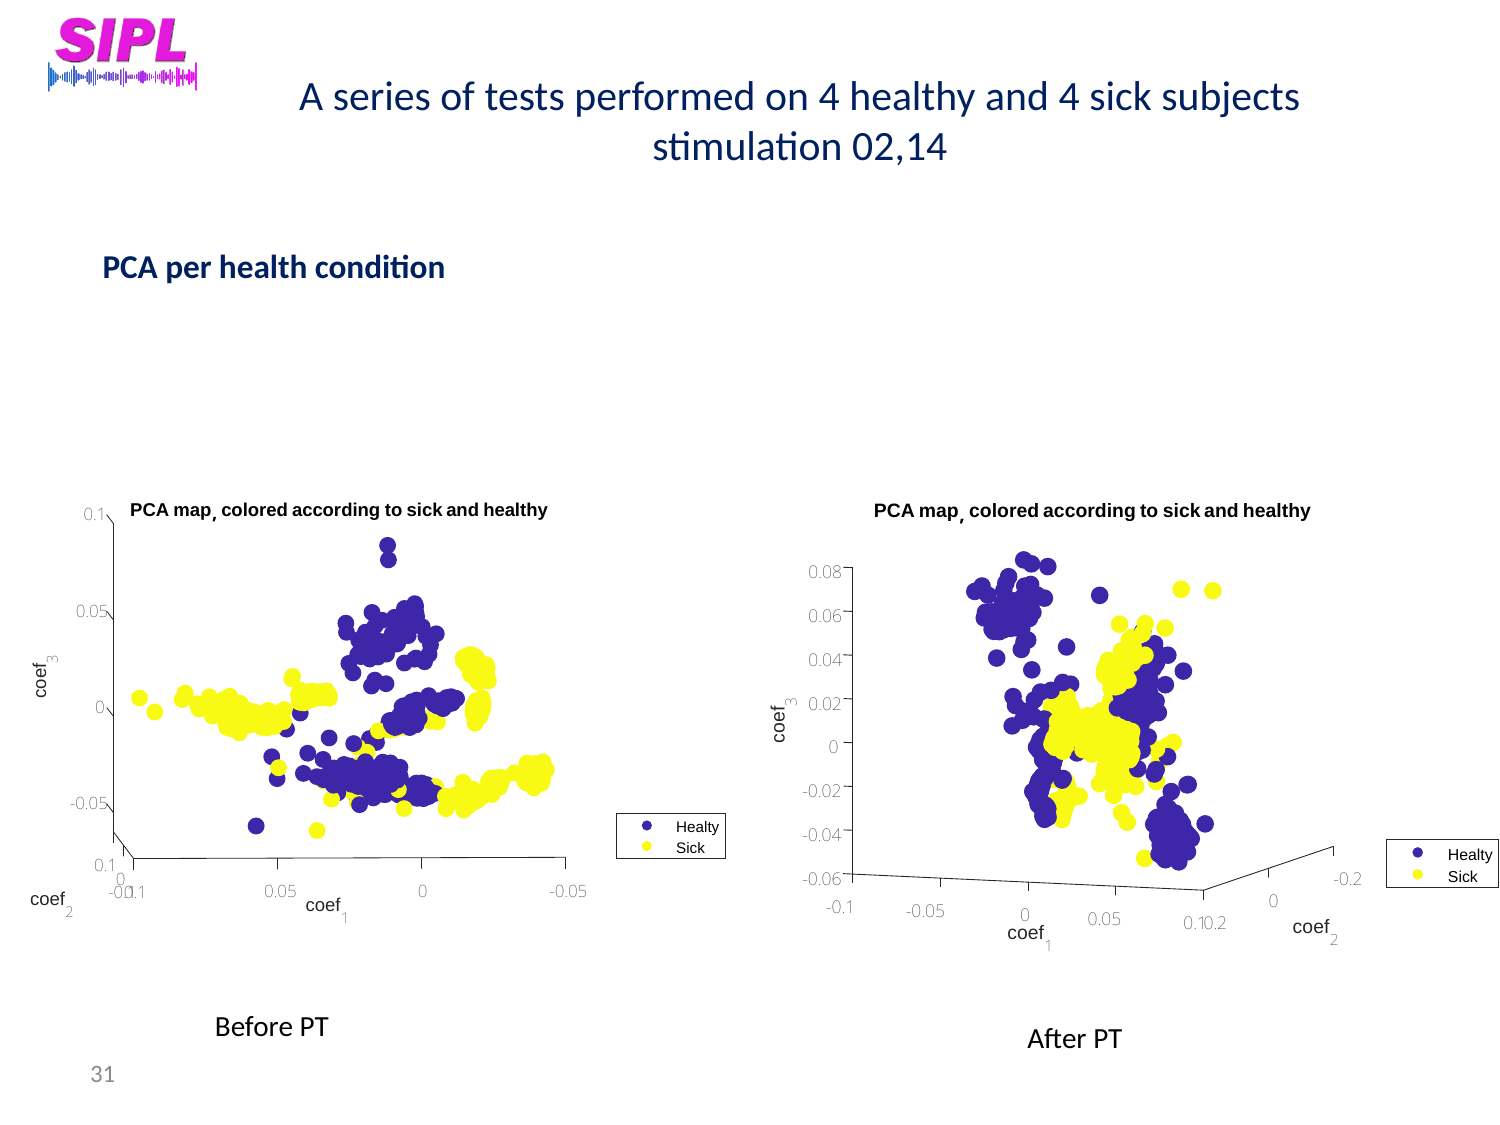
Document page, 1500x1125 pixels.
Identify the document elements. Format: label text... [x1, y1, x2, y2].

picture [37, 12, 203, 94]
slide_number 31 [75, 1042, 425, 1103]
picture [24, 489, 1500, 952]
title A series of tests performed on 4 healthy and 4 sick subjects stimulation 02,14 [212, 24, 1388, 213]
list PCA per health condition [87, 237, 1438, 313]
text_box Before PT [199, 999, 575, 1050]
text_box After PT [1012, 1012, 1388, 1063]
